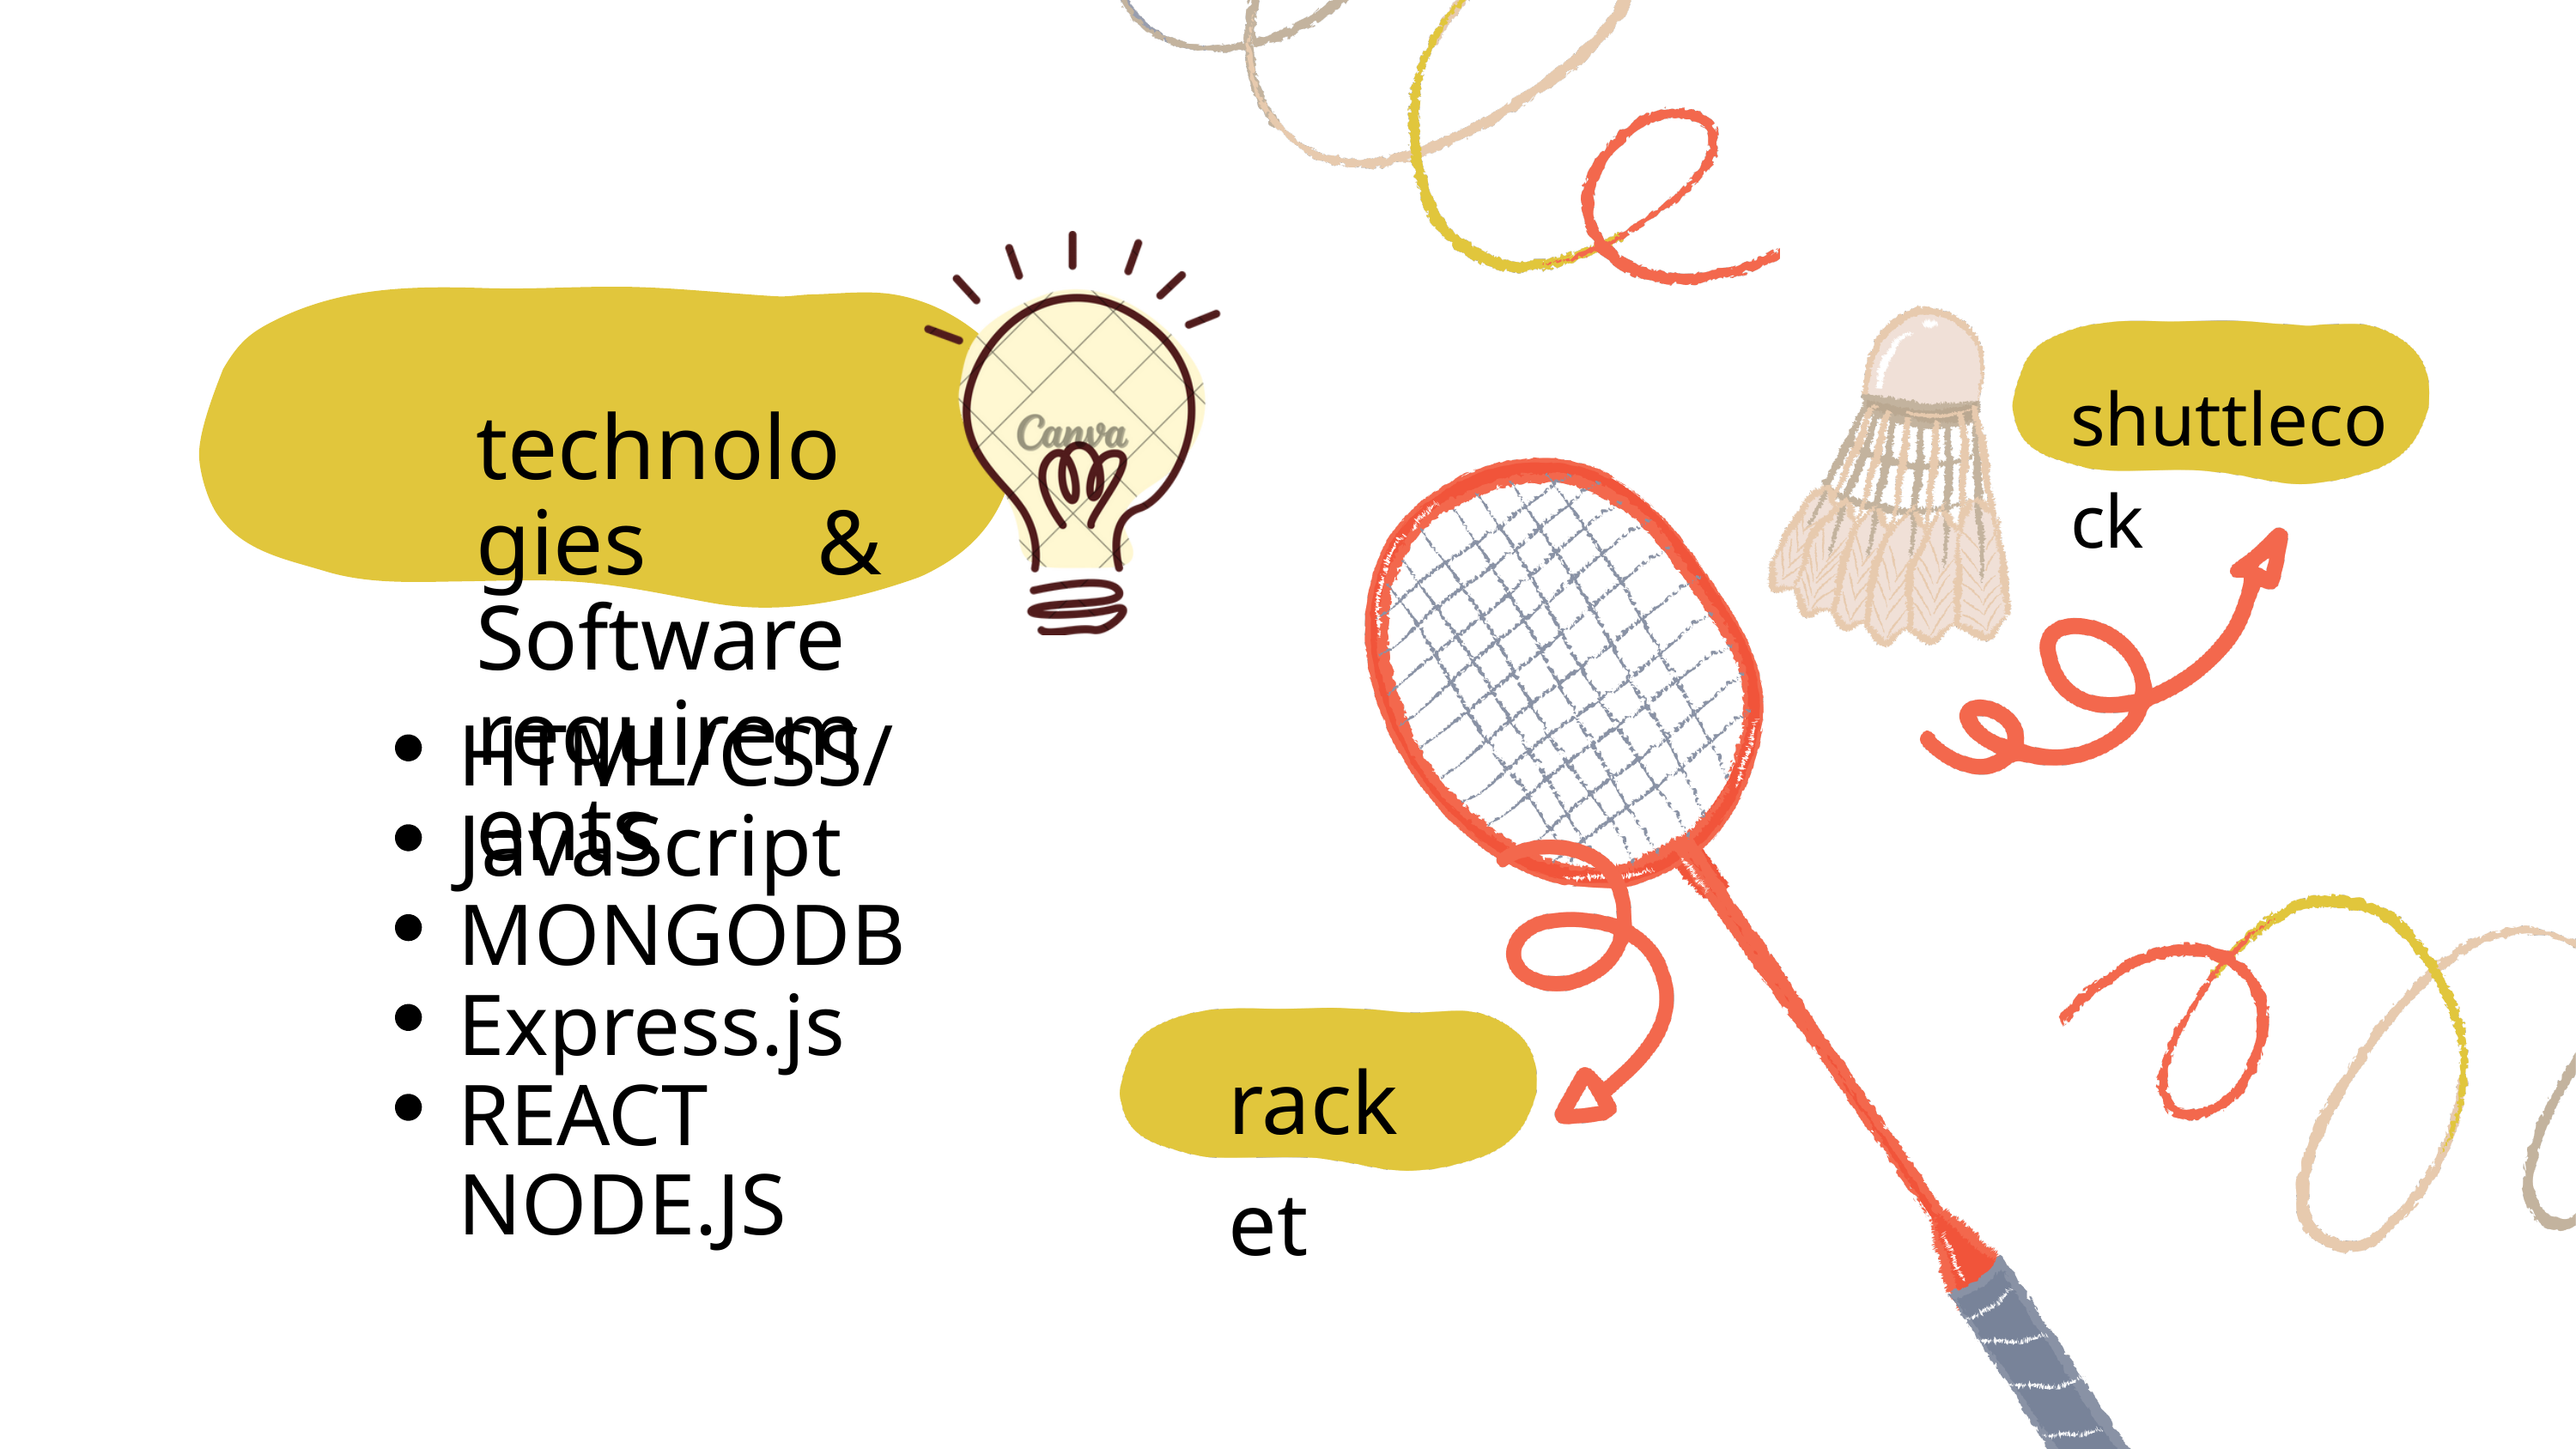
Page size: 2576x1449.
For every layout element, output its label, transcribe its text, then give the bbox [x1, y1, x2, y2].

text_box [1110, 296, 2576, 1449]
text_box shuttlecock [2070, 358, 2394, 563]
text_box [1105, 0, 1849, 294]
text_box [198, 286, 1020, 609]
text_box [923, 231, 1222, 635]
text_box racket [1228, 1031, 1443, 1273]
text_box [394, 913, 422, 942]
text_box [394, 1094, 422, 1121]
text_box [394, 824, 422, 852]
text_box HTML/CSS/JavaScript MONGODB Express.js REACT NODE.JS [458, 712, 1160, 1252]
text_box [394, 734, 422, 762]
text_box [394, 1003, 422, 1032]
text_box technologies & Software requirements [476, 615, 883, 879]
